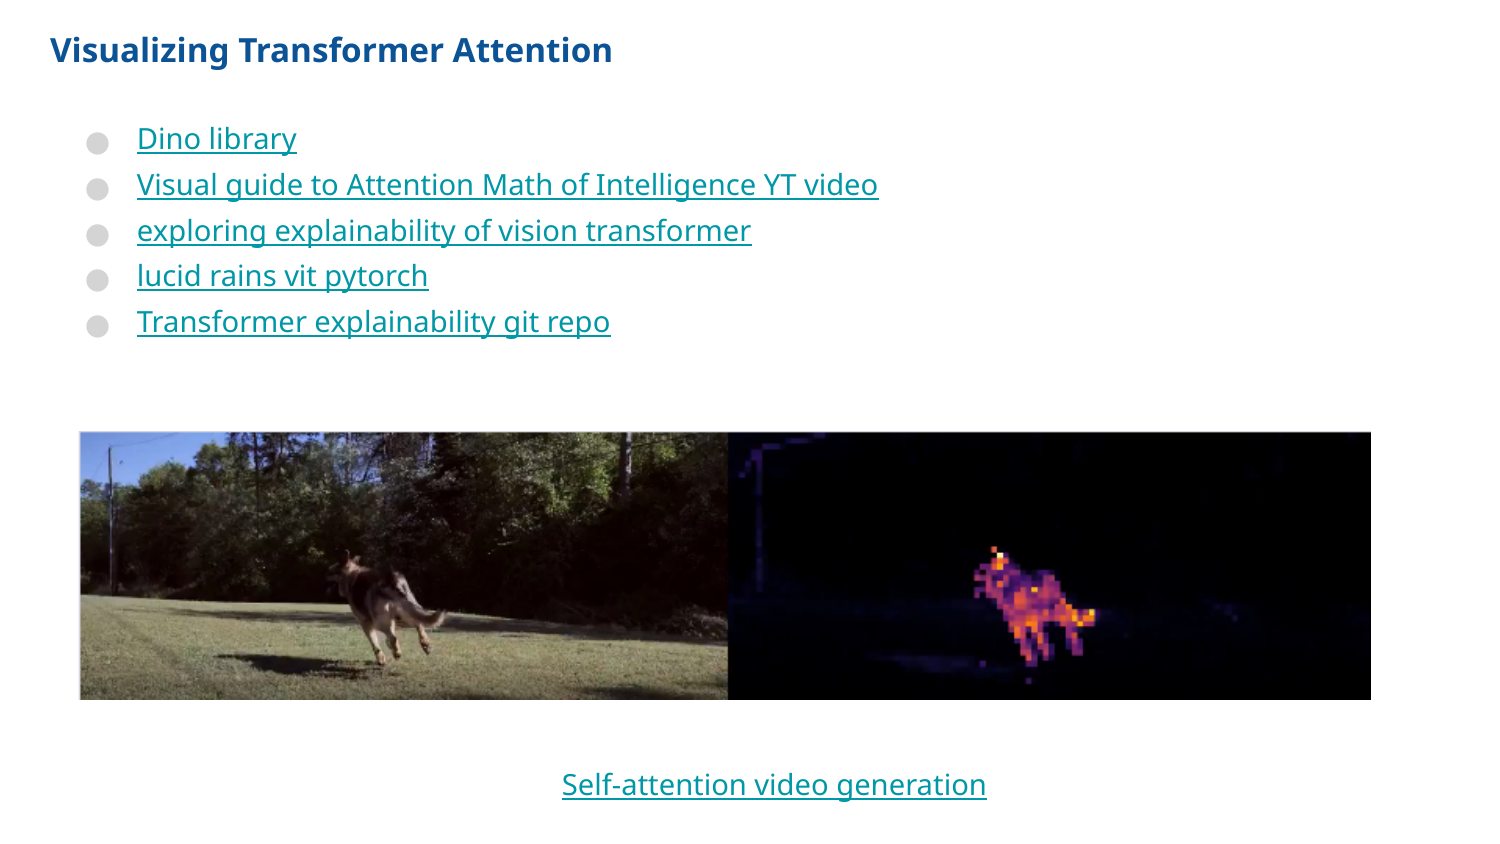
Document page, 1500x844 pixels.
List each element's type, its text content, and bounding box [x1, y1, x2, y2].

title Visualizing Transformer Attention [35, 13, 658, 88]
text_box Self-attention video generation [540, 751, 1009, 821]
text_box Dino library Visual guide to Attention Math of Intelligence YT video exploring explainability of vision transformer lucid rains vit pytorch Transformer explainability git repo [46, 99, 1463, 358]
picture [76, 430, 1371, 701]
